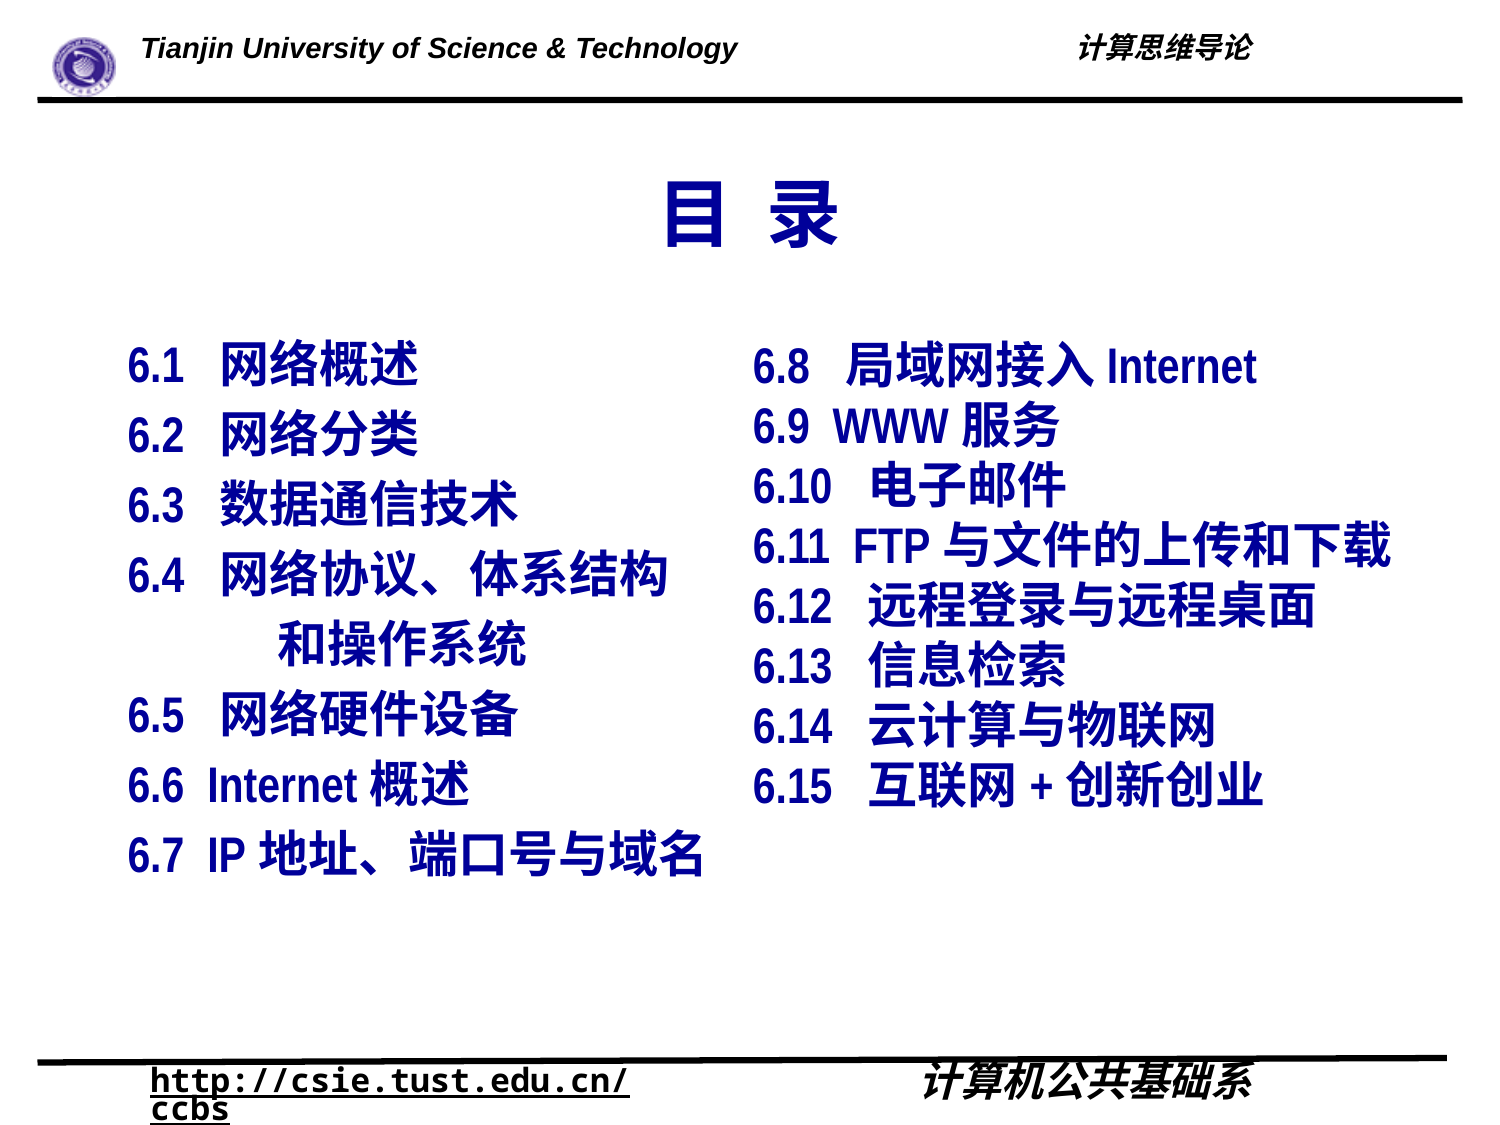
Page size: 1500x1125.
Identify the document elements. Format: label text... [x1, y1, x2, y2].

picture [52, 37, 116, 97]
title 目 录 [112, 99, 1388, 288]
list 6.1 网络概述 6.2 网络分类 6.3 数据通信技术 6.4 网络协议、体系结构 和操作系统 6.5 网络硬件设备 6.6 Internet概述 6.7 IP地址、端口号与域名 [112, 324, 951, 1000]
text_box 6.8 局域网接入Internet 6.9 WWW服务 6.10 电子邮件 6.11 FTP与文件的上传和下载 6.12 远程登录与远程桌面 6.13 信息检索 6.14 云计算与物联网 6.15 互联网+创新创业 [738, 326, 1489, 821]
